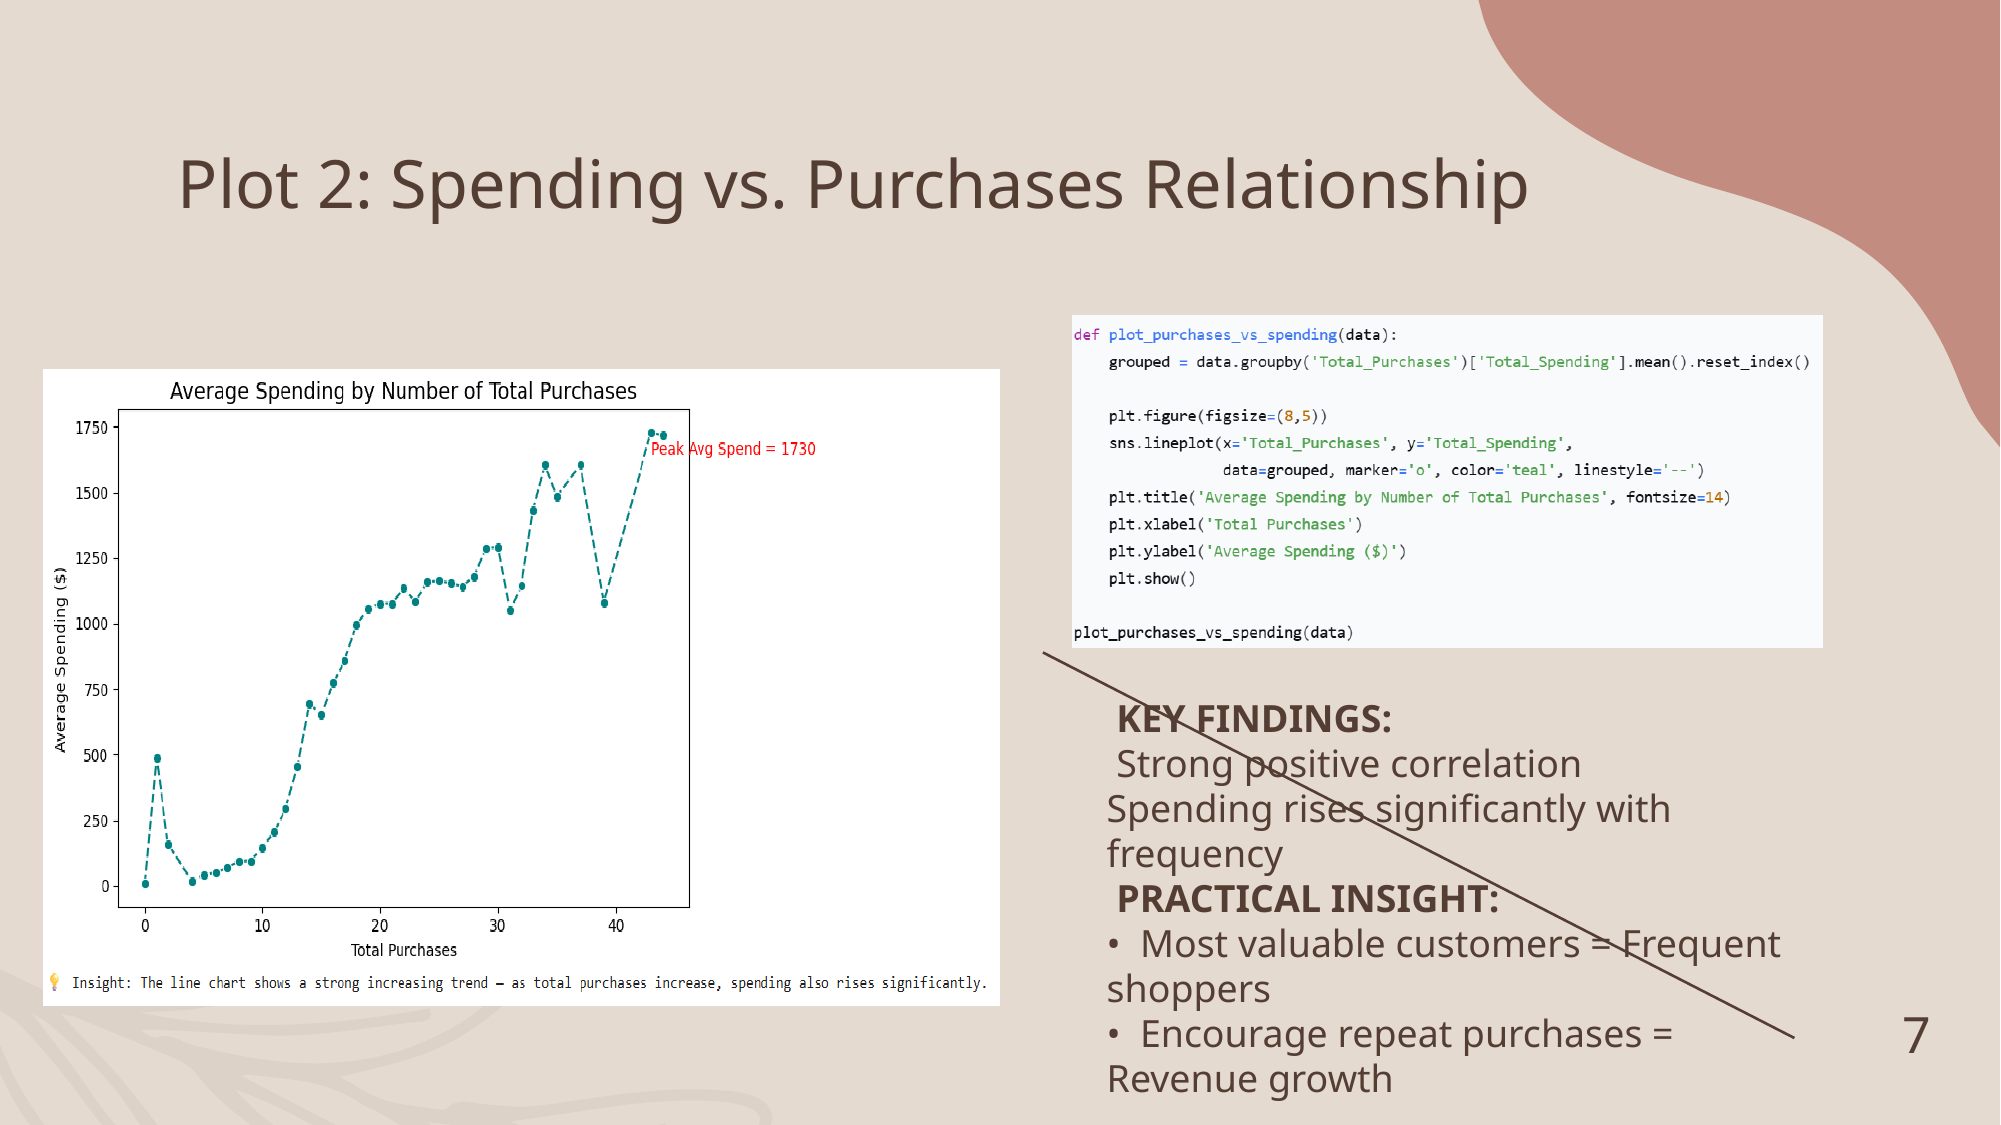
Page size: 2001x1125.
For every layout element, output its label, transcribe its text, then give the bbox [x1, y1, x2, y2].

title Plot 2: Spending vs. Purchases Relationship [162, 23, 1863, 231]
text_box KEY FINDINGS: Strong positive correlation Spending rises significantly with frequency PRACTICAL INSIGHT: • Most valuable customers = Frequent shoppers • Encourage repeat purchases = Revenue growth [1091, 687, 1843, 1125]
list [1072, 315, 1823, 648]
slide_number 7 [1862, 964, 1971, 1112]
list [43, 369, 1000, 1006]
